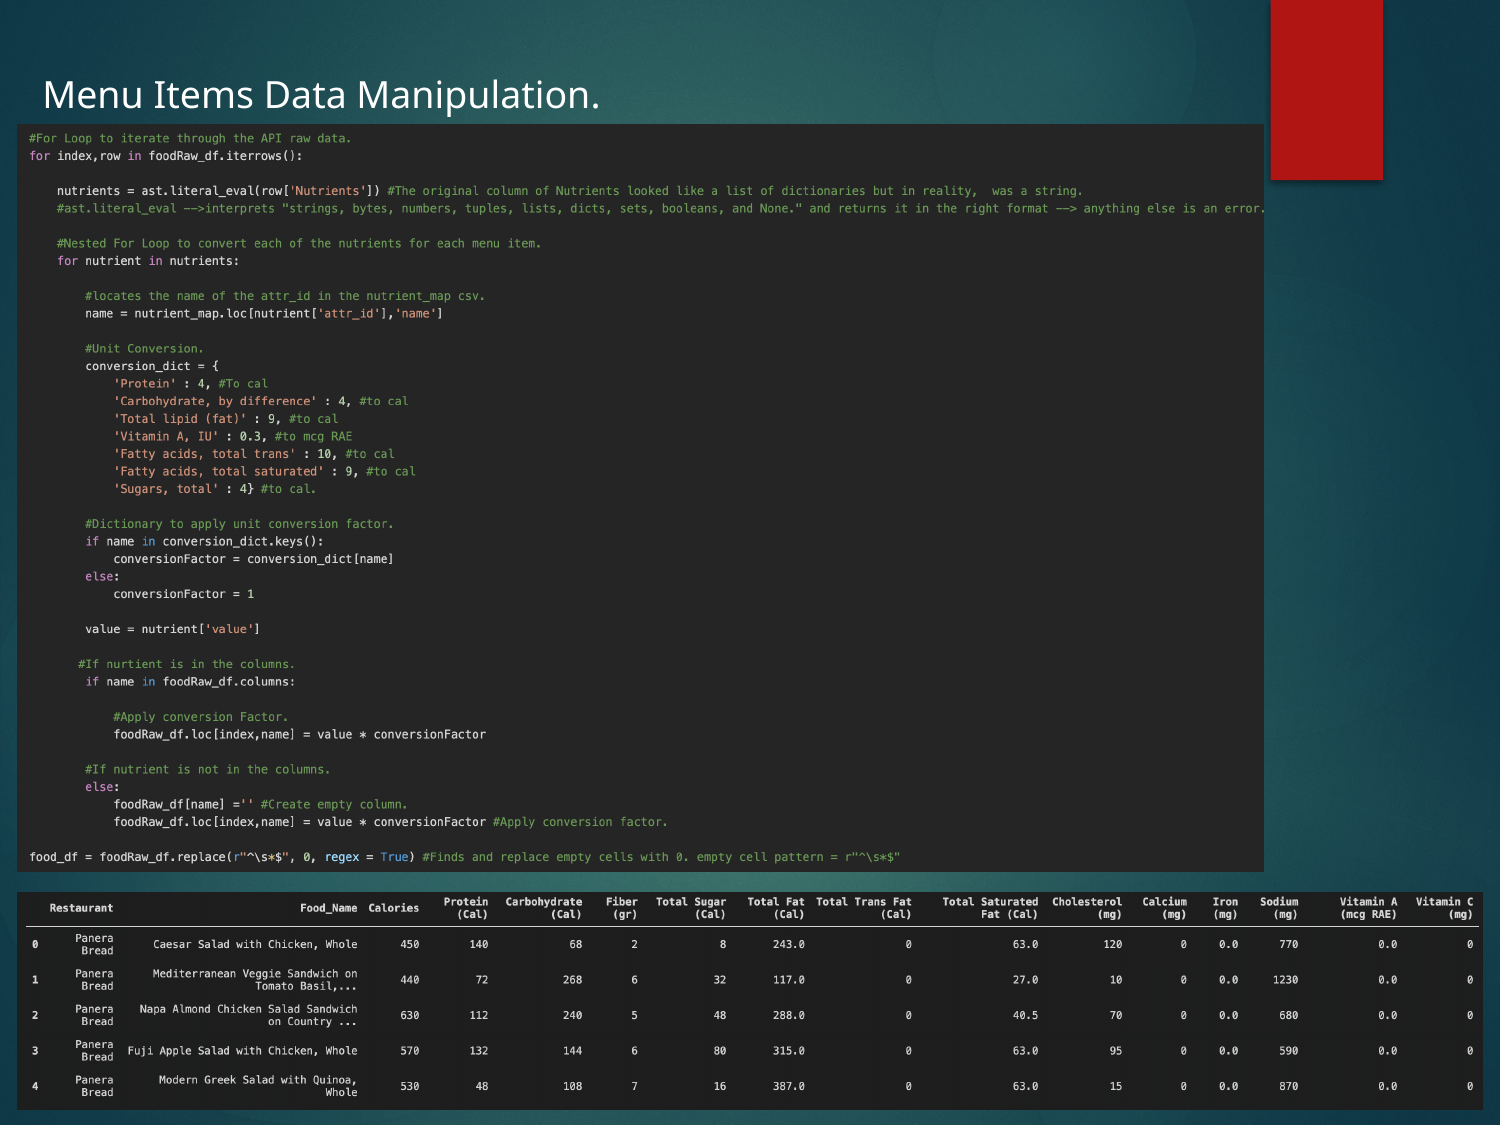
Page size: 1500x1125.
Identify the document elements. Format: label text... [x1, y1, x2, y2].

picture [16, 892, 1483, 1110]
picture [17, 124, 1265, 873]
text_box Menu Items Data Manipulation. [27, 63, 617, 122]
